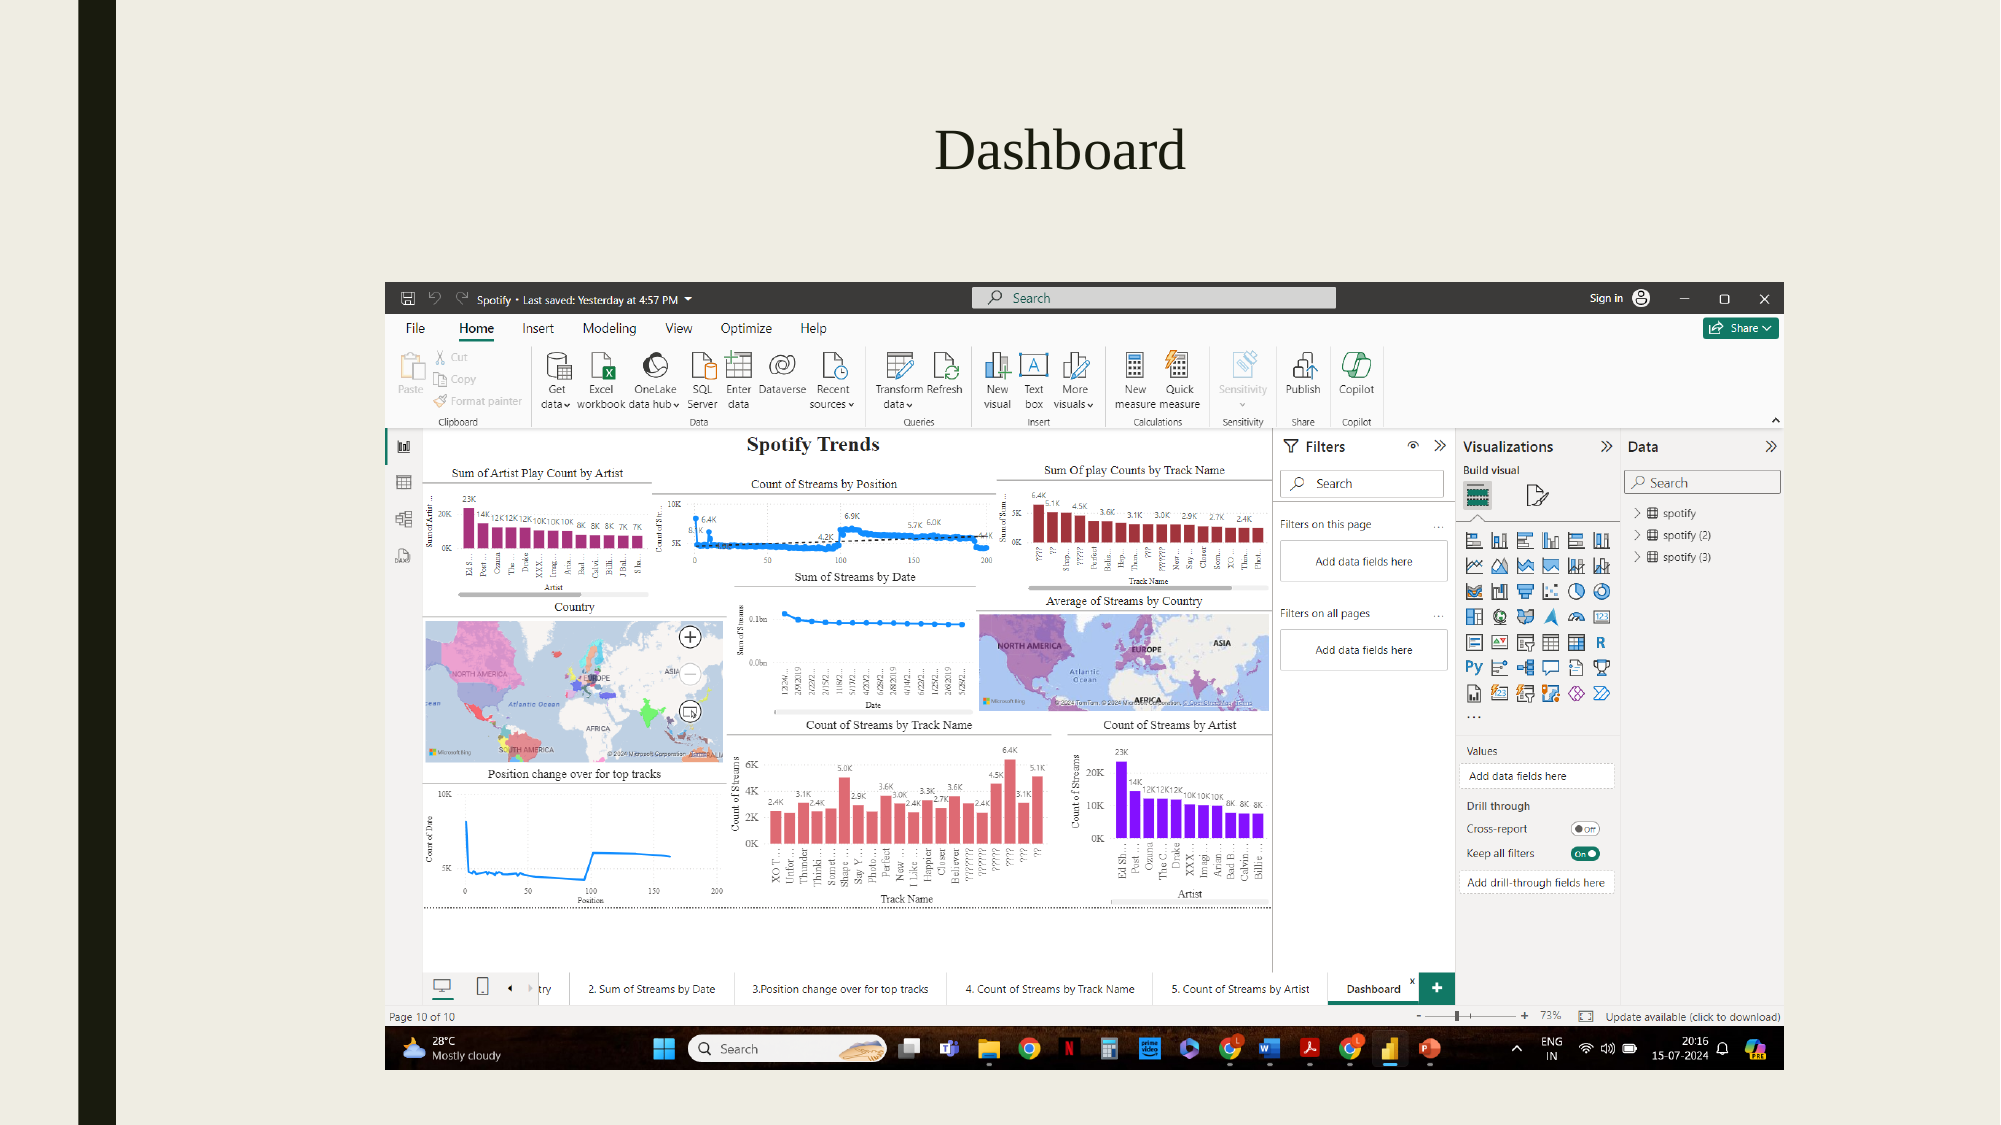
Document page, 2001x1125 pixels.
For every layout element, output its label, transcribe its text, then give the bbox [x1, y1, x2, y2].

picture [384, 282, 1784, 1070]
title Dashboard [321, 112, 1800, 251]
